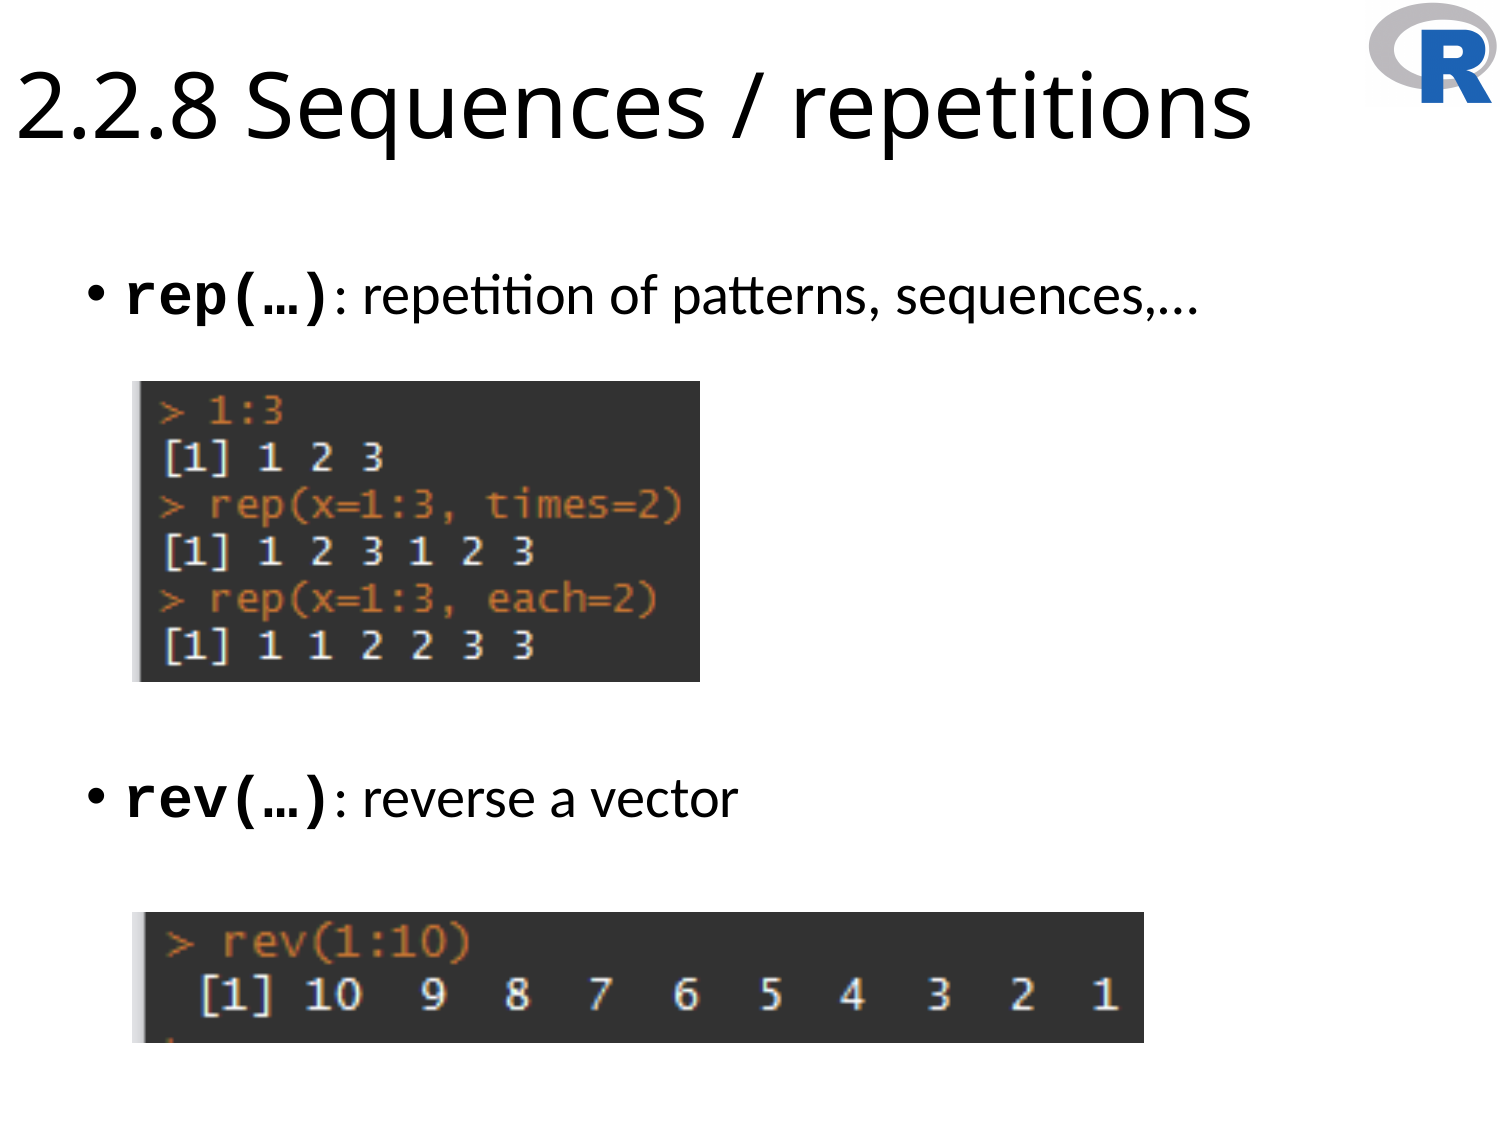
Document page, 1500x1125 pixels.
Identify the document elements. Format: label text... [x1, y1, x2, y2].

picture [132, 381, 700, 683]
list rep(…): repetition of patterns, sequences,… rev(…): reverse a vector [71, 256, 1366, 971]
picture [132, 912, 1144, 1043]
text_box 2.2.8 Sequences / repetitions [0, 0, 1500, 218]
picture [1365, 0, 1500, 107]
